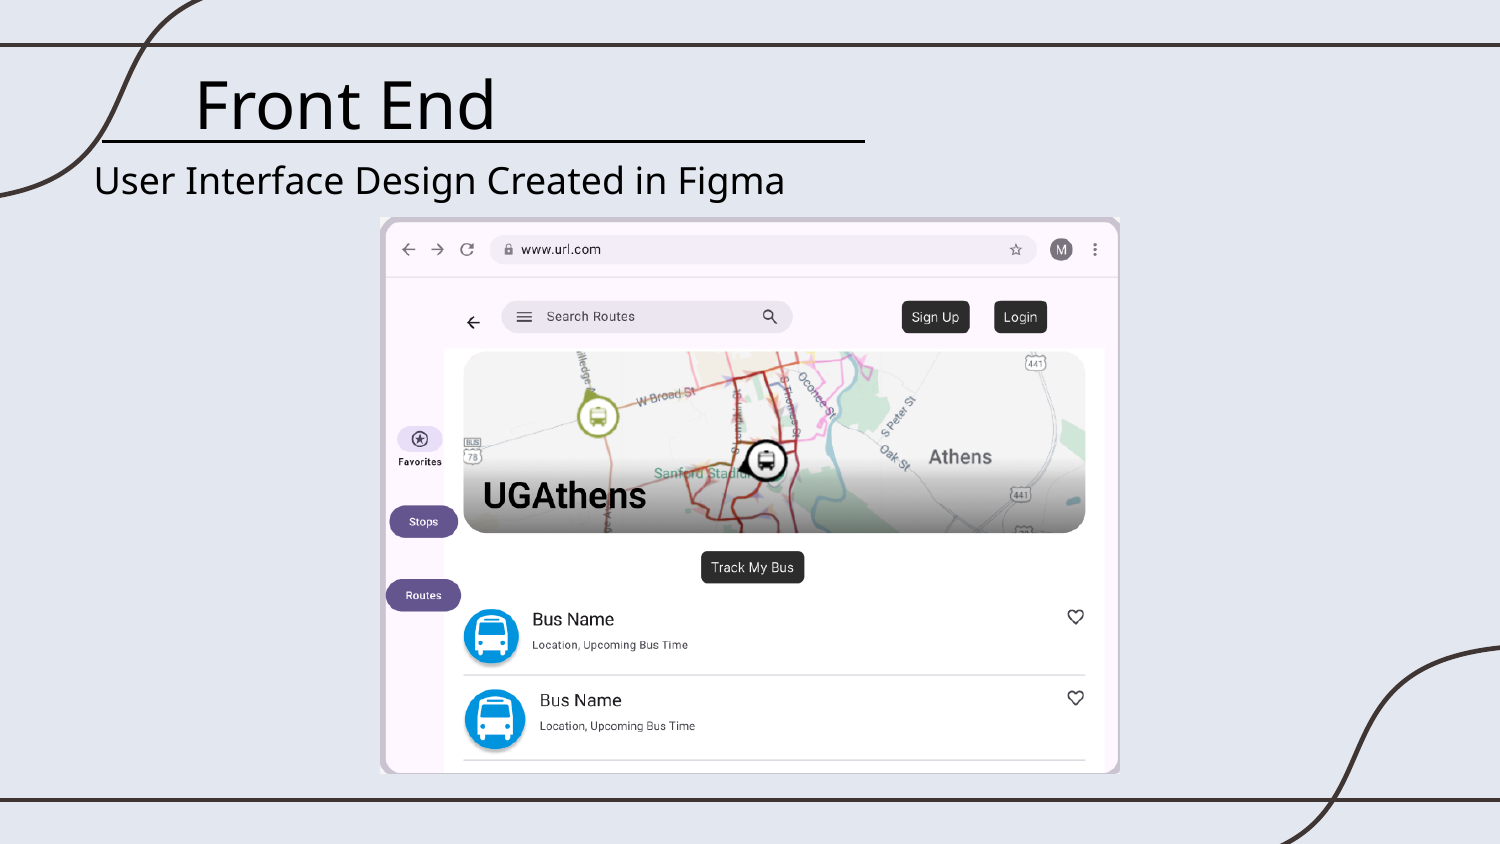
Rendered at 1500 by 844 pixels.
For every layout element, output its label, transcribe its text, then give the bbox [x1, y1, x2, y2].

picture [379, 217, 1121, 774]
text_box User Interface Design Created in Figma [78, 141, 963, 217]
title Front End [179, 48, 953, 141]
